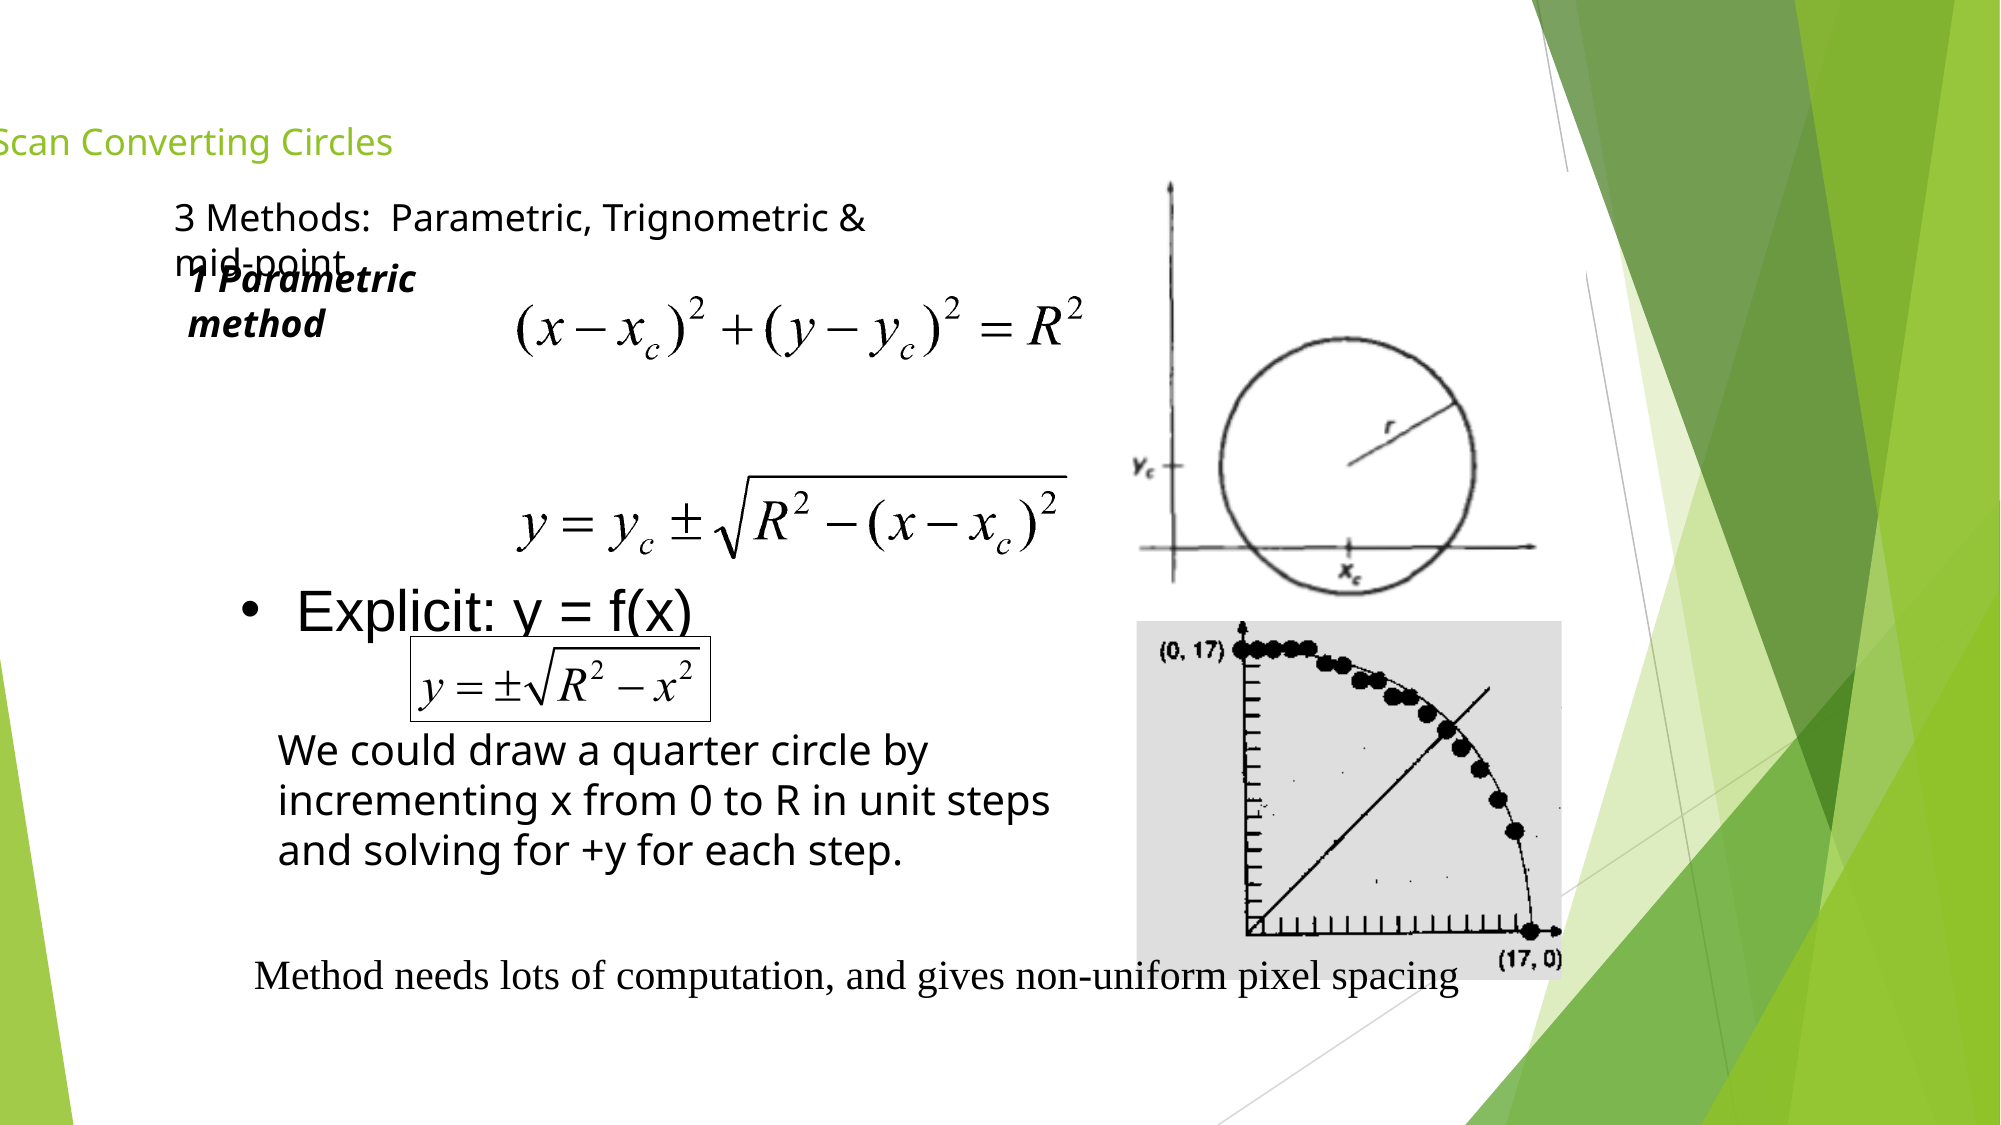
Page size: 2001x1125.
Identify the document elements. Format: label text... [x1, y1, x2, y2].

text_box We could draw a quarter circle by incrementing x from 0 to R in unit steps and solving for +y for each step. [262, 716, 1101, 882]
title Scan Converting Circles [0, 111, 1821, 216]
picture [1100, 172, 1586, 980]
text_box Method needs lots of computation, and gives non-uniform pixel spacing [238, 940, 1645, 1006]
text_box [410, 636, 711, 722]
text_box 3 Methods: Parametric, Trignometric & mid-point [159, 186, 932, 292]
picture [506, 283, 1096, 574]
text_box Explicit: y = f(x) [225, 566, 976, 642]
text_box 1 Parametric method [172, 247, 536, 353]
